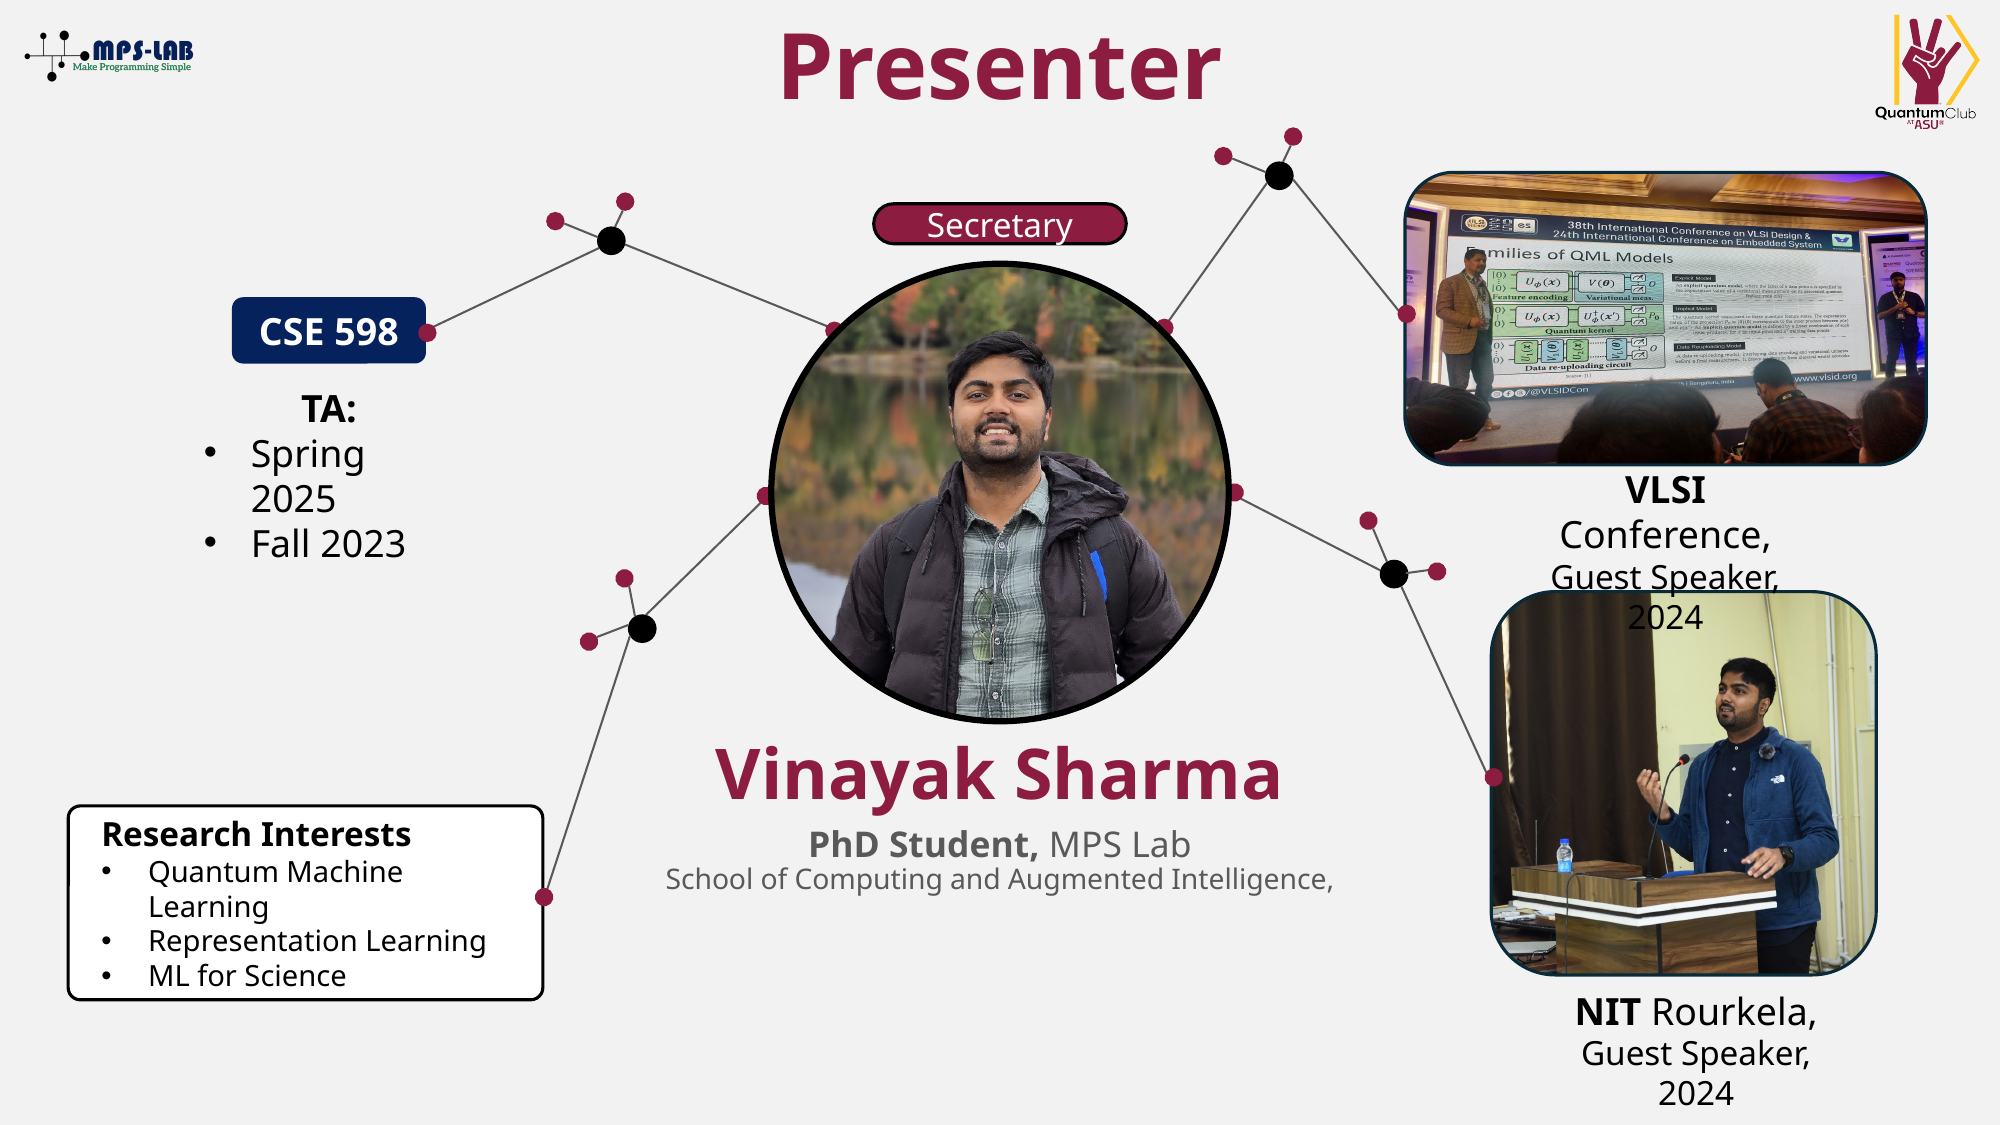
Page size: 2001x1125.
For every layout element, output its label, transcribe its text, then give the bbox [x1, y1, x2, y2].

text_box Vinayak Sharma [698, 722, 1302, 805]
text_box PhD Student, MPS Lab School of Computing and Augmented Intelligence, [645, 805, 1355, 917]
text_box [416, 609, 881, 780]
title Presenter [137, 2, 1863, 137]
text_box [1489, 593, 1878, 977]
picture [770, 263, 1230, 722]
picture [1851, 0, 2000, 148]
text_box Research Interests Quantum Machine Learning Representation Learning ML for Science [66, 804, 545, 1002]
text_box Secretary [872, 202, 1128, 246]
text_box NIT Rourkela, Guest Speaker, 2024 [1529, 980, 1863, 1120]
text_box [1403, 170, 1928, 467]
picture [20, 27, 137, 85]
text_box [1135, 138, 1402, 386]
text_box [434, 183, 838, 438]
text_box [1192, 510, 1536, 761]
text_box TA: Spring 2025 Fall 2023 [189, 377, 469, 572]
text_box VLSI Conference, Guest Speaker, 2024 [1499, 458, 1832, 644]
text_box CSE 598 [231, 297, 426, 364]
